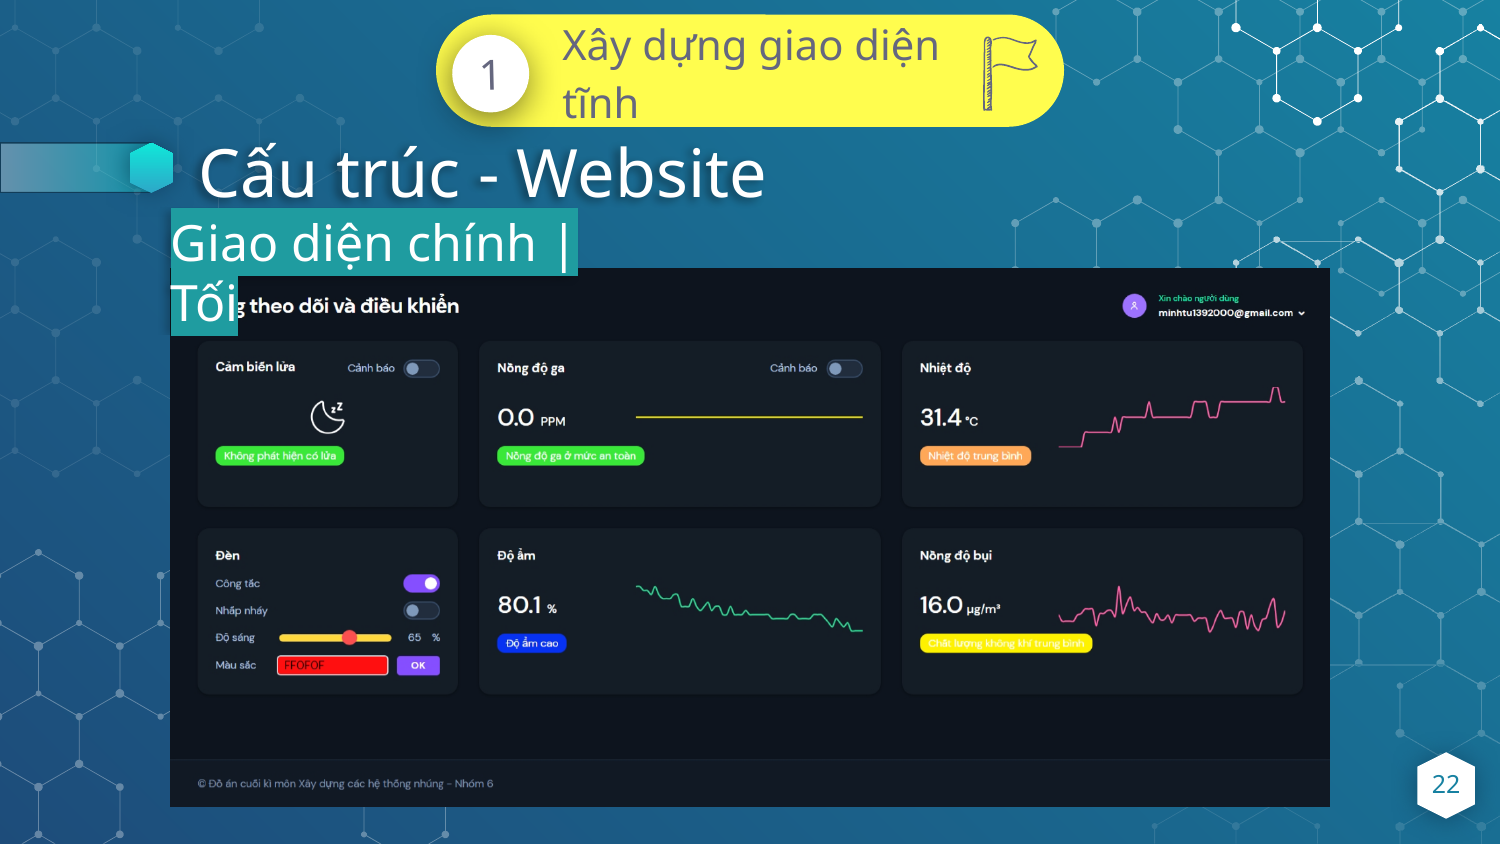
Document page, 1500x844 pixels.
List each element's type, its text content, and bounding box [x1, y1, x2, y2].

title Cấu trúc - Website [198, 140, 1172, 198]
text_box [458, 14, 1065, 127]
list Giao diện chính | Tối [170, 211, 589, 268]
picture [170, 268, 1330, 808]
text_box Xây dựng giao diện tĩnh [547, 36, 967, 102]
slide_number 22 [1417, 752, 1475, 819]
text_box [983, 36, 1038, 111]
text_box 1 [452, 34, 530, 113]
